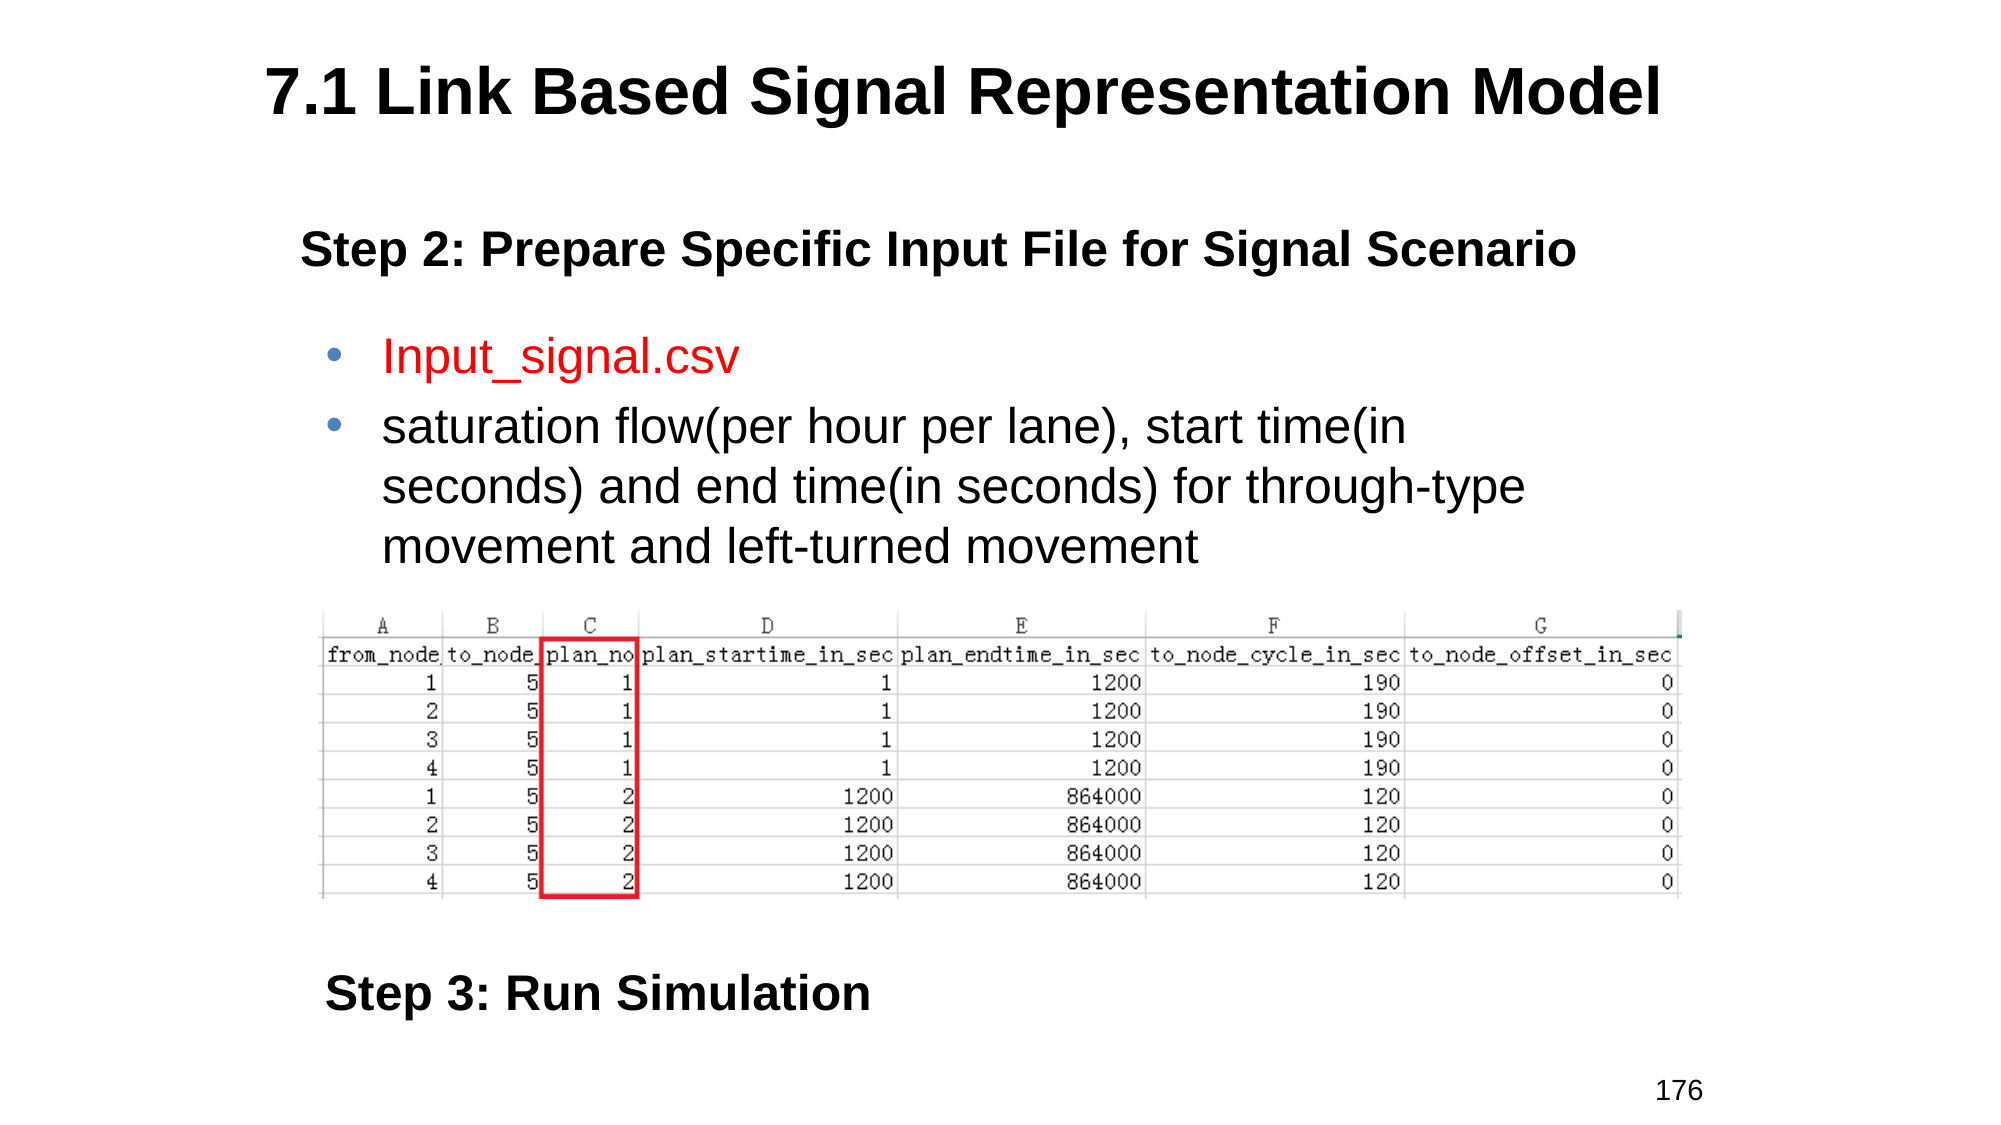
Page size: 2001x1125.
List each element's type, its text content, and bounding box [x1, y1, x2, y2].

text_box 7.1 Link Based Signal Representation Model [249, 4, 1750, 172]
text_box [1640, 1063, 1732, 1124]
list Input_signal.csv saturation flow(per hour per lane), start time(in seconds) and end time(in seconds) for through-type movement and left-turned movement [310, 316, 1623, 632]
text_box Step 3: Run Simulation [309, 921, 1666, 1061]
title Step 2: Prepare Specific Input File for Signal Scenario [285, 176, 1641, 316]
picture [317, 610, 1683, 899]
